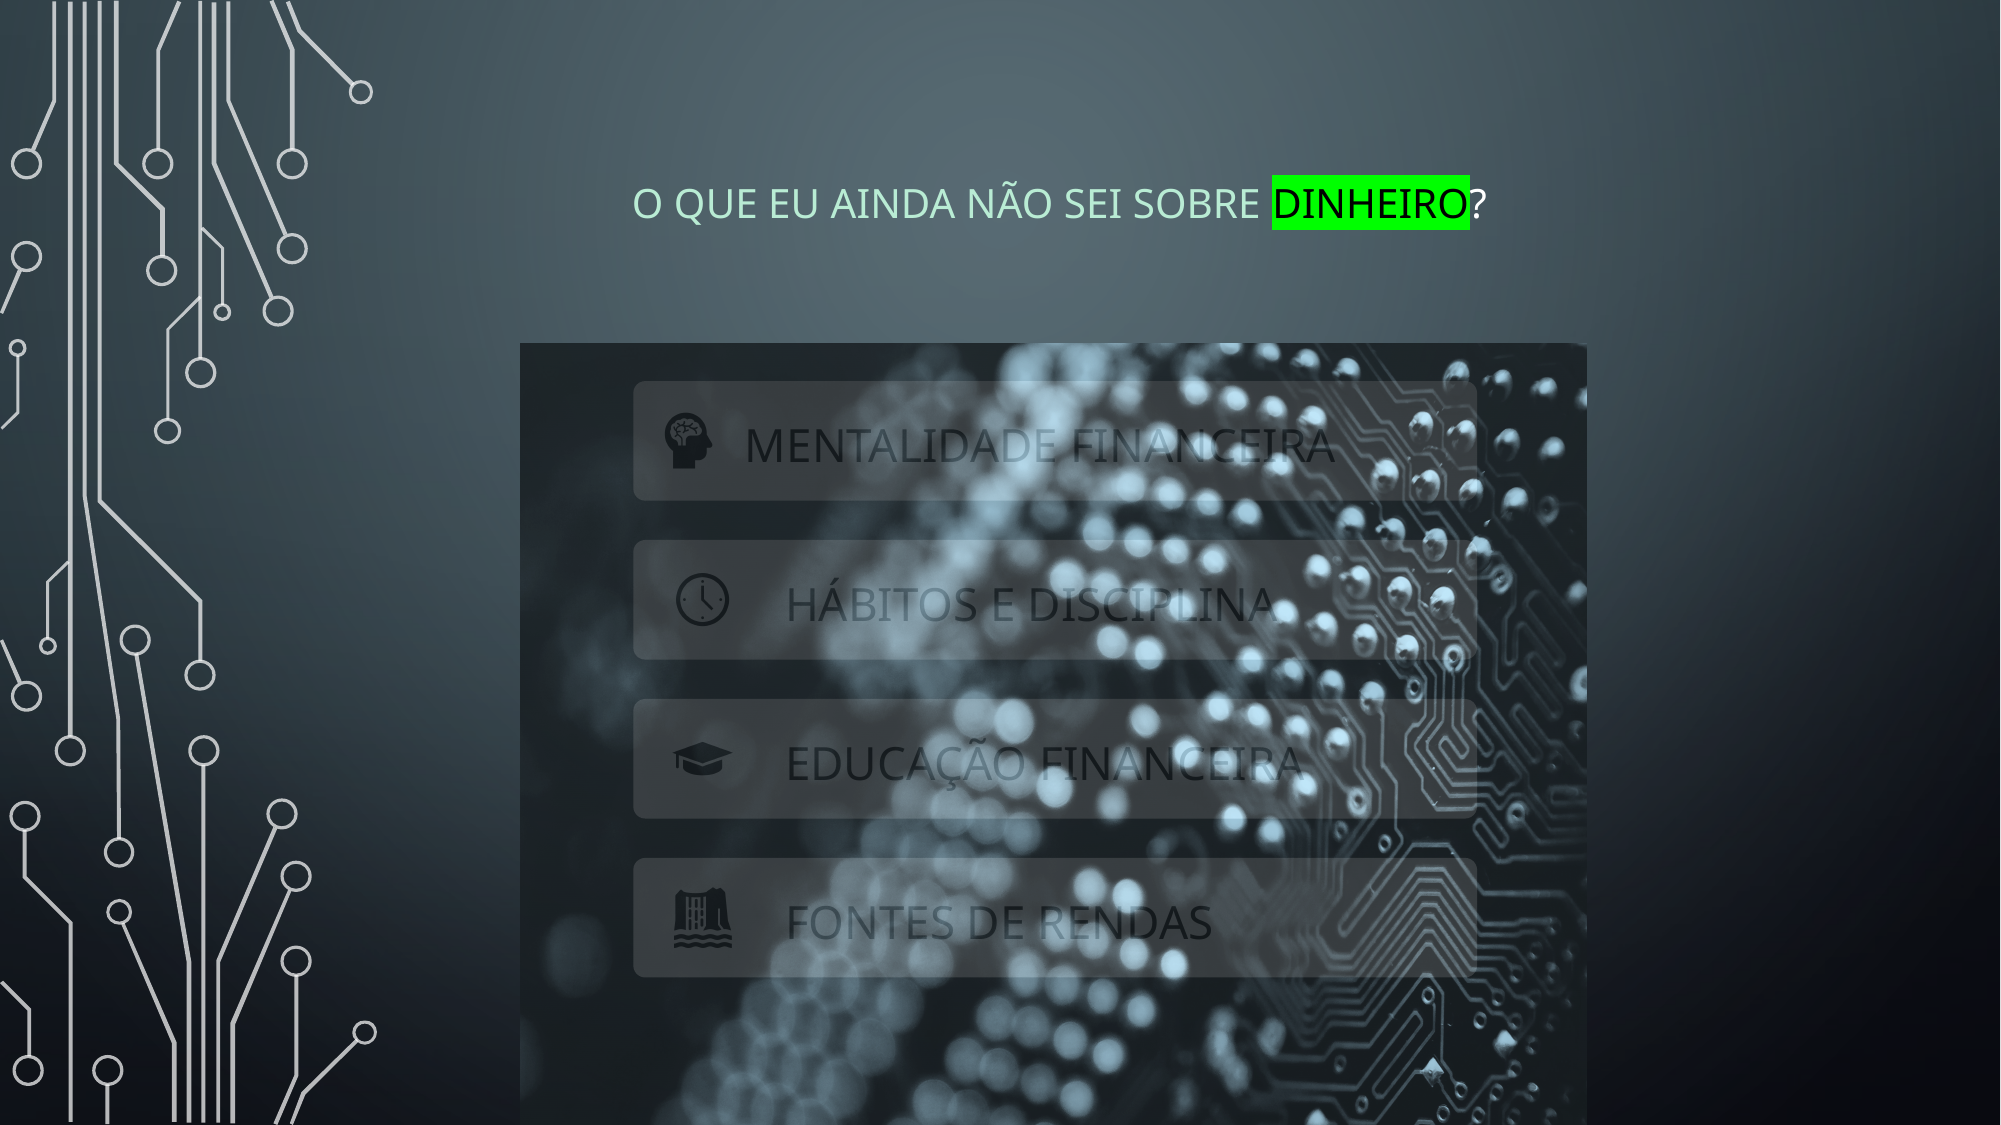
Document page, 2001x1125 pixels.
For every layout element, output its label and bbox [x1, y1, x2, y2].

text_box [379, 0, 2000, 1125]
picture [519, 342, 1587, 1125]
text_box [0, 0, 379, 1125]
